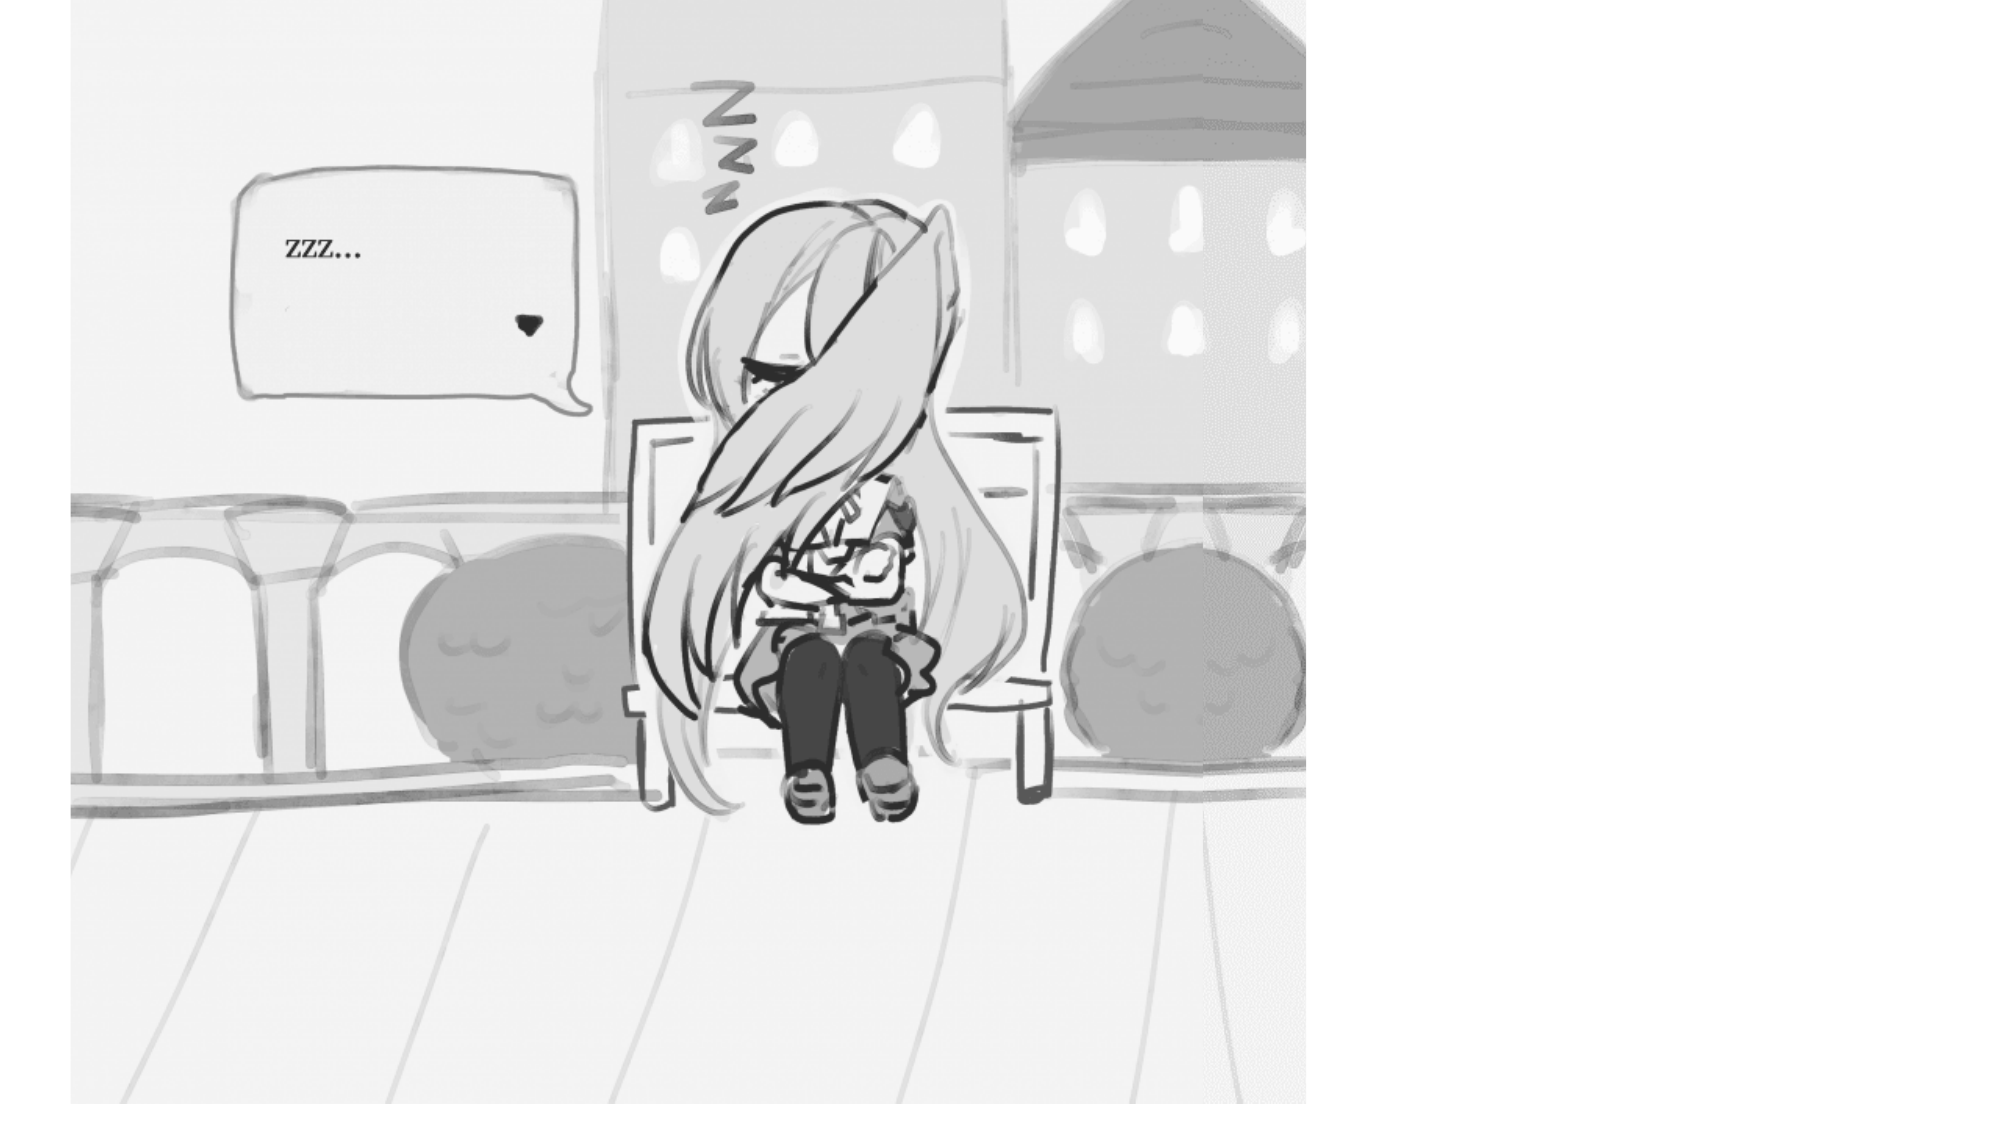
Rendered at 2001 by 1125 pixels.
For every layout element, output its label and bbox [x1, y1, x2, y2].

picture [70, 0, 1307, 1104]
